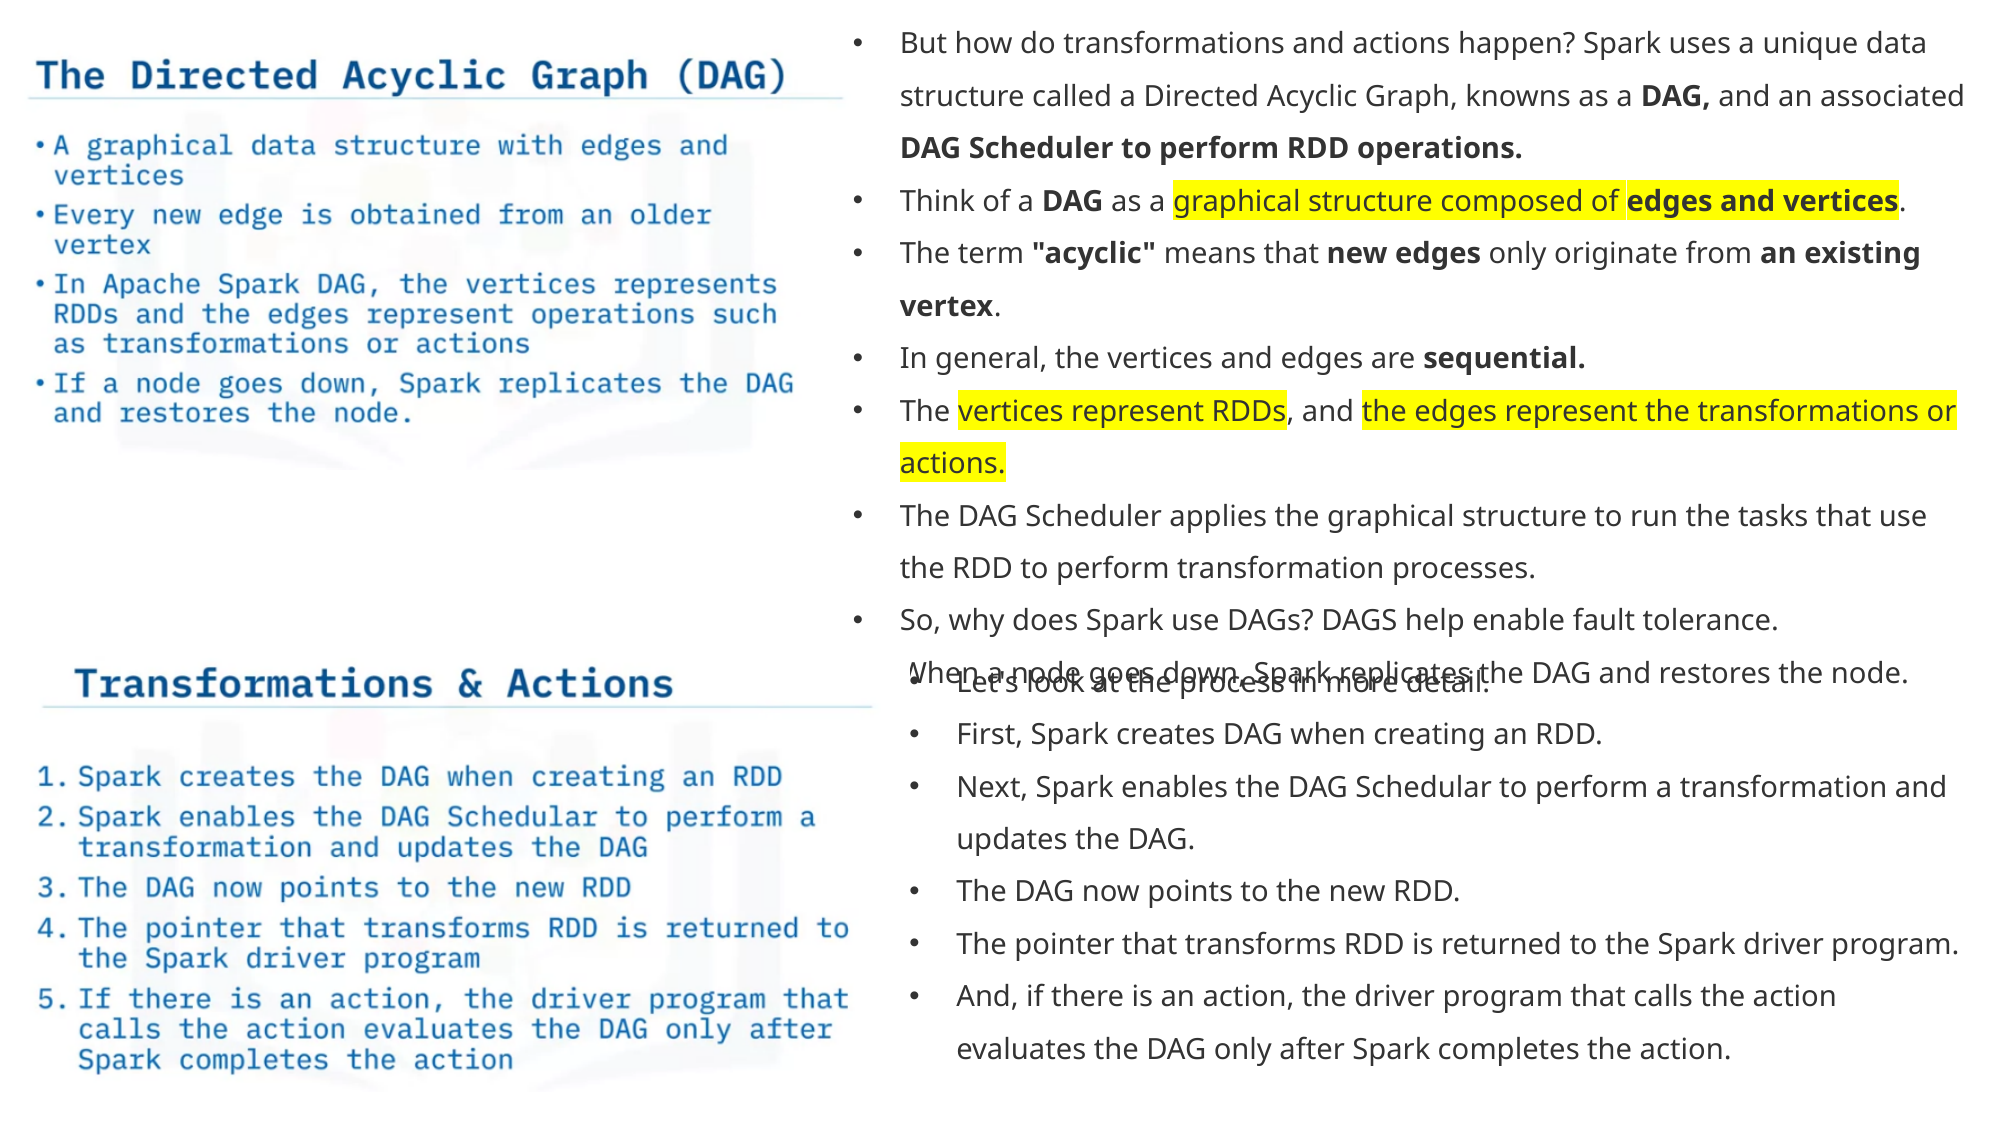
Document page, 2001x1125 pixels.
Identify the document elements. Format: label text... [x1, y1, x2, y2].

text_box But how do transformations and actions happen? Spark uses a unique data structure called a Directed Acyclic Graph, knowns as a DAG, and an associated DAG Scheduler to perform RDD operations. Think of a DAG as a graphical structure composed of edges and vertices. The term "acyclic" means that new edges only originate from an existing vertex. In general, the vertices and edges are sequential. The vertices represent RDDs, and the edges represent the transformations or actions. The DAG Scheduler applies the graphical structure to run the tasks that use the RDD to perform transformation processes. So, why does Spark use DAGs? DAGS help enable fault tolerance. When a node goes down, Spark replicates the DAG and restores the node. [838, 0, 1988, 655]
picture [0, 655, 910, 1092]
picture [12, 33, 851, 470]
text_box Let's look at the process in more detail. First, Spark creates DAG when creating an RDD. Next, Spark enables the DAG Schedular to perform a transformation and updates the DAG. The DAG now points to the new RDD. The pointer that transforms RDD is returned to the Spark driver program. And, if there is an action, the driver program that calls the action evaluates the DAG only after Spark completes the action. [894, 638, 1988, 1073]
